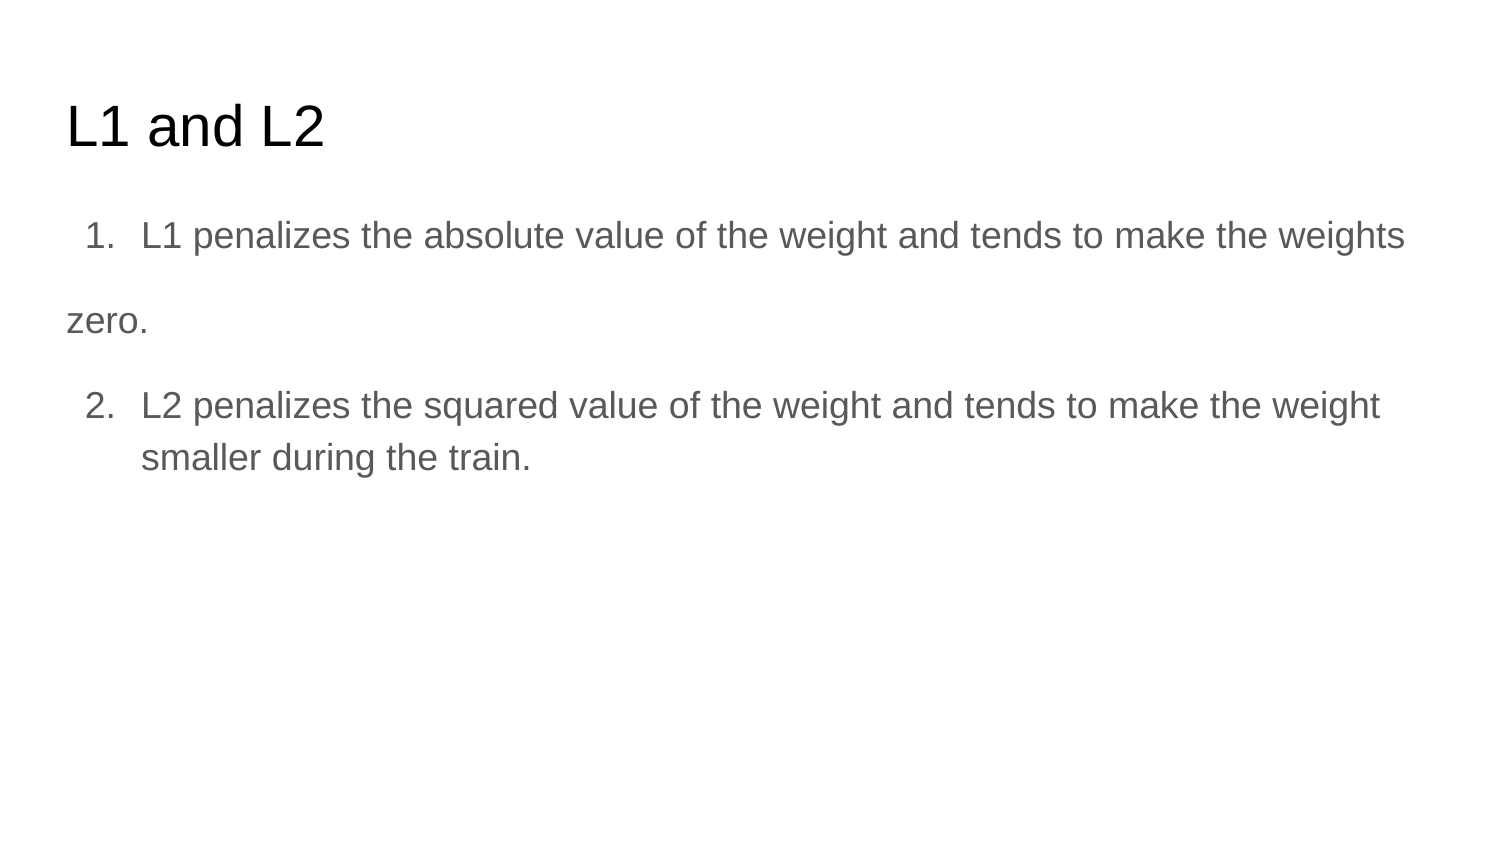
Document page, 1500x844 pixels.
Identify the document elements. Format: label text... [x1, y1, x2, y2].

list L1 penalizes the absolute value of the weight and tends to make the weights zero. L2 penalizes the squared value of the weight and tends to make the weight smaller during the train. [51, 189, 1449, 750]
title L1 and L2 [51, 72, 1449, 167]
